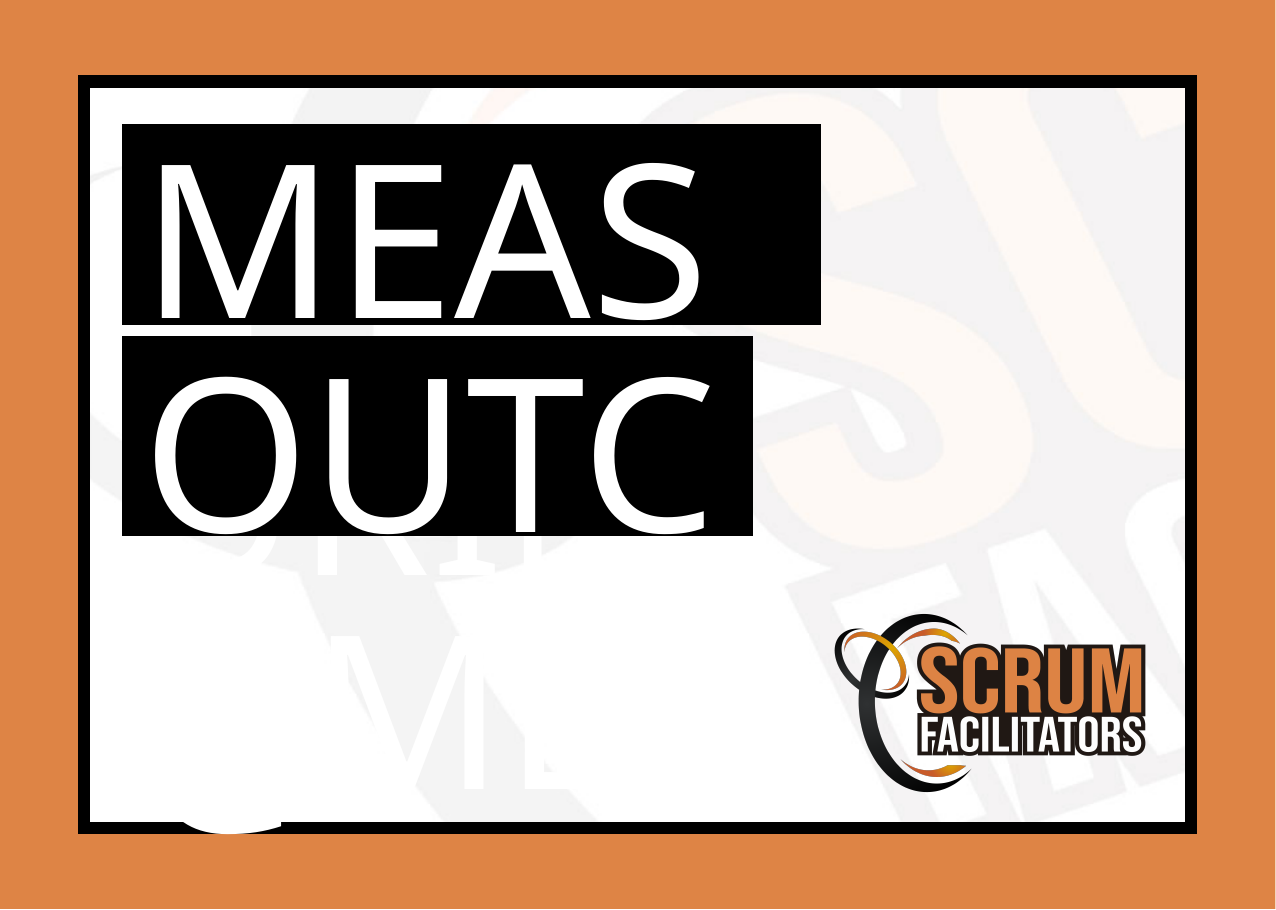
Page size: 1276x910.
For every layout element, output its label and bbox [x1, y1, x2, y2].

picture [786, 505, 1241, 910]
text_box [83, 80, 1192, 829]
text_box [123, 310, 777, 594]
text_box [123, 96, 820, 372]
